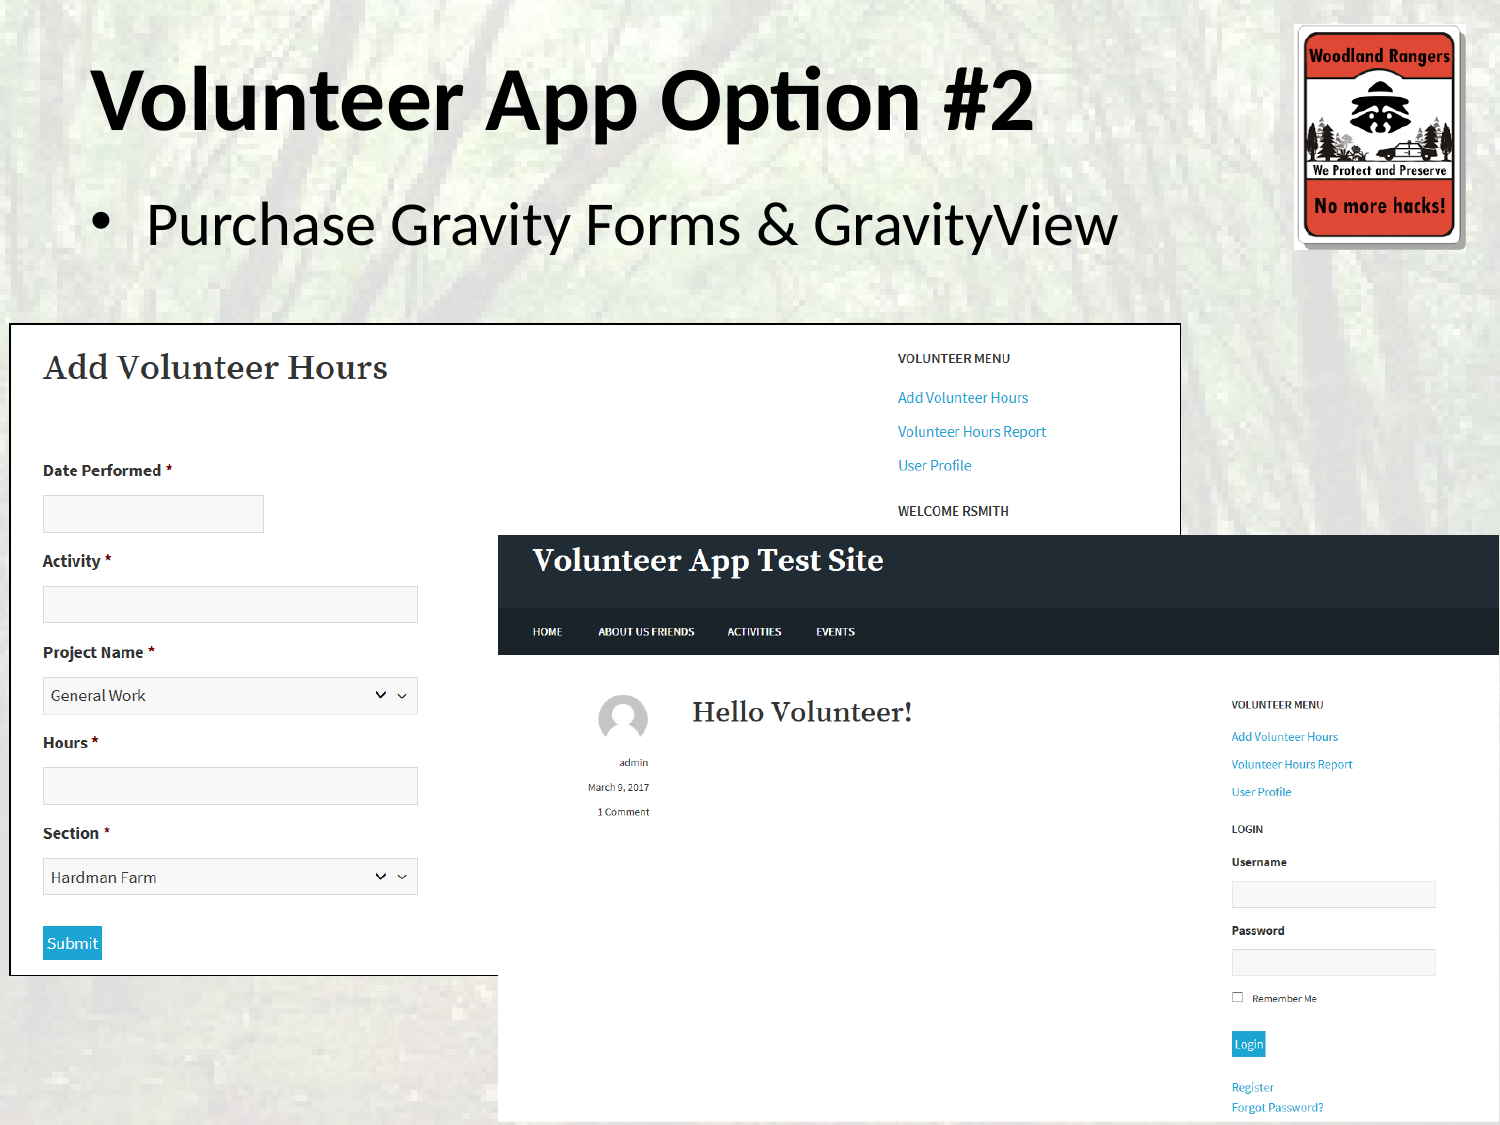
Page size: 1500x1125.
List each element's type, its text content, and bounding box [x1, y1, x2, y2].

picture [1350, 24, 1466, 250]
list Purchase Gravity Forms & GravityView [75, 174, 1413, 533]
picture [10, 324, 1499, 1123]
title Volunteer App Option #2 [75, 12, 1350, 174]
